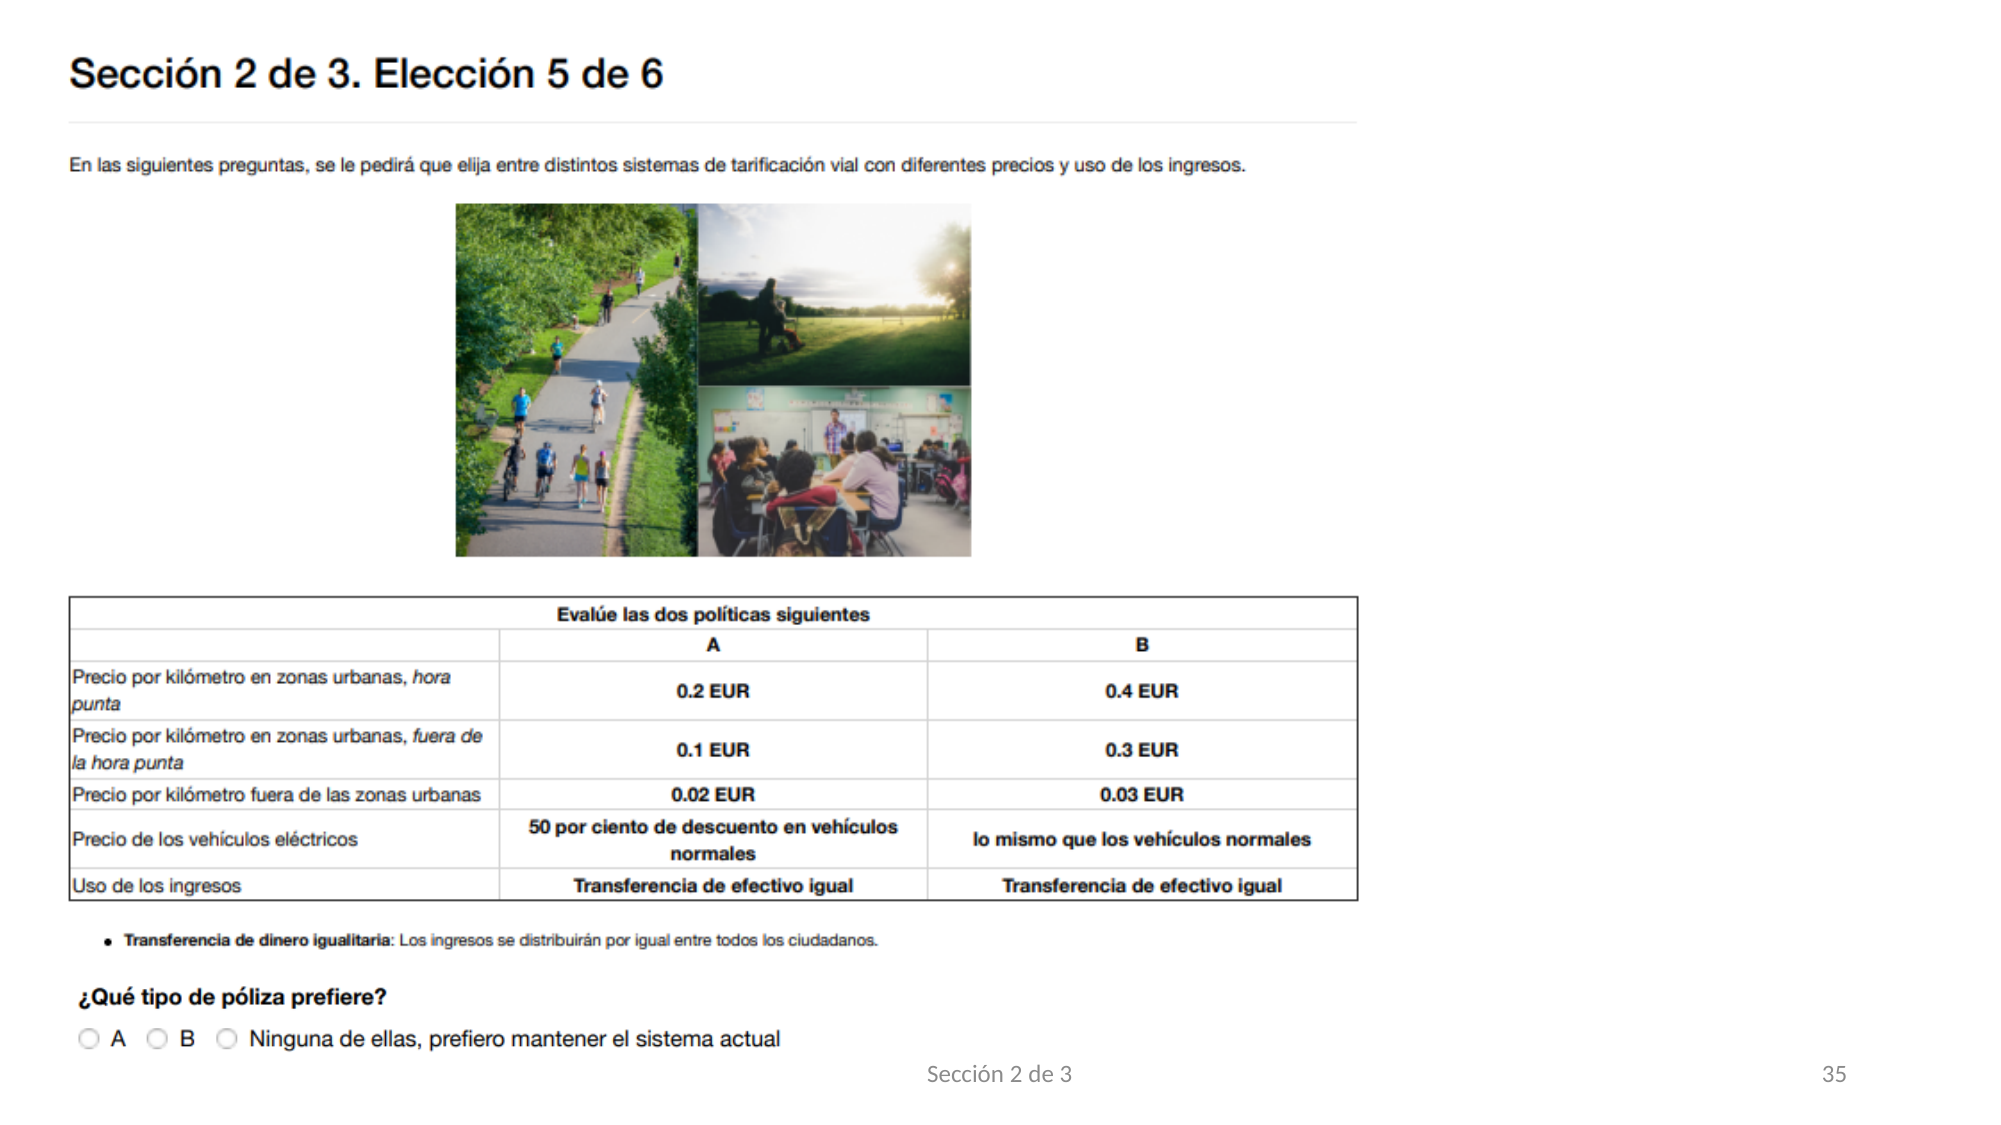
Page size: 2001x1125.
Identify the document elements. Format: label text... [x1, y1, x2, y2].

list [53, 38, 1375, 964]
picture [62, 964, 1038, 1066]
slide_number 35 [1412, 1042, 1863, 1103]
footer Sección 2 de 3 [662, 1042, 1338, 1103]
